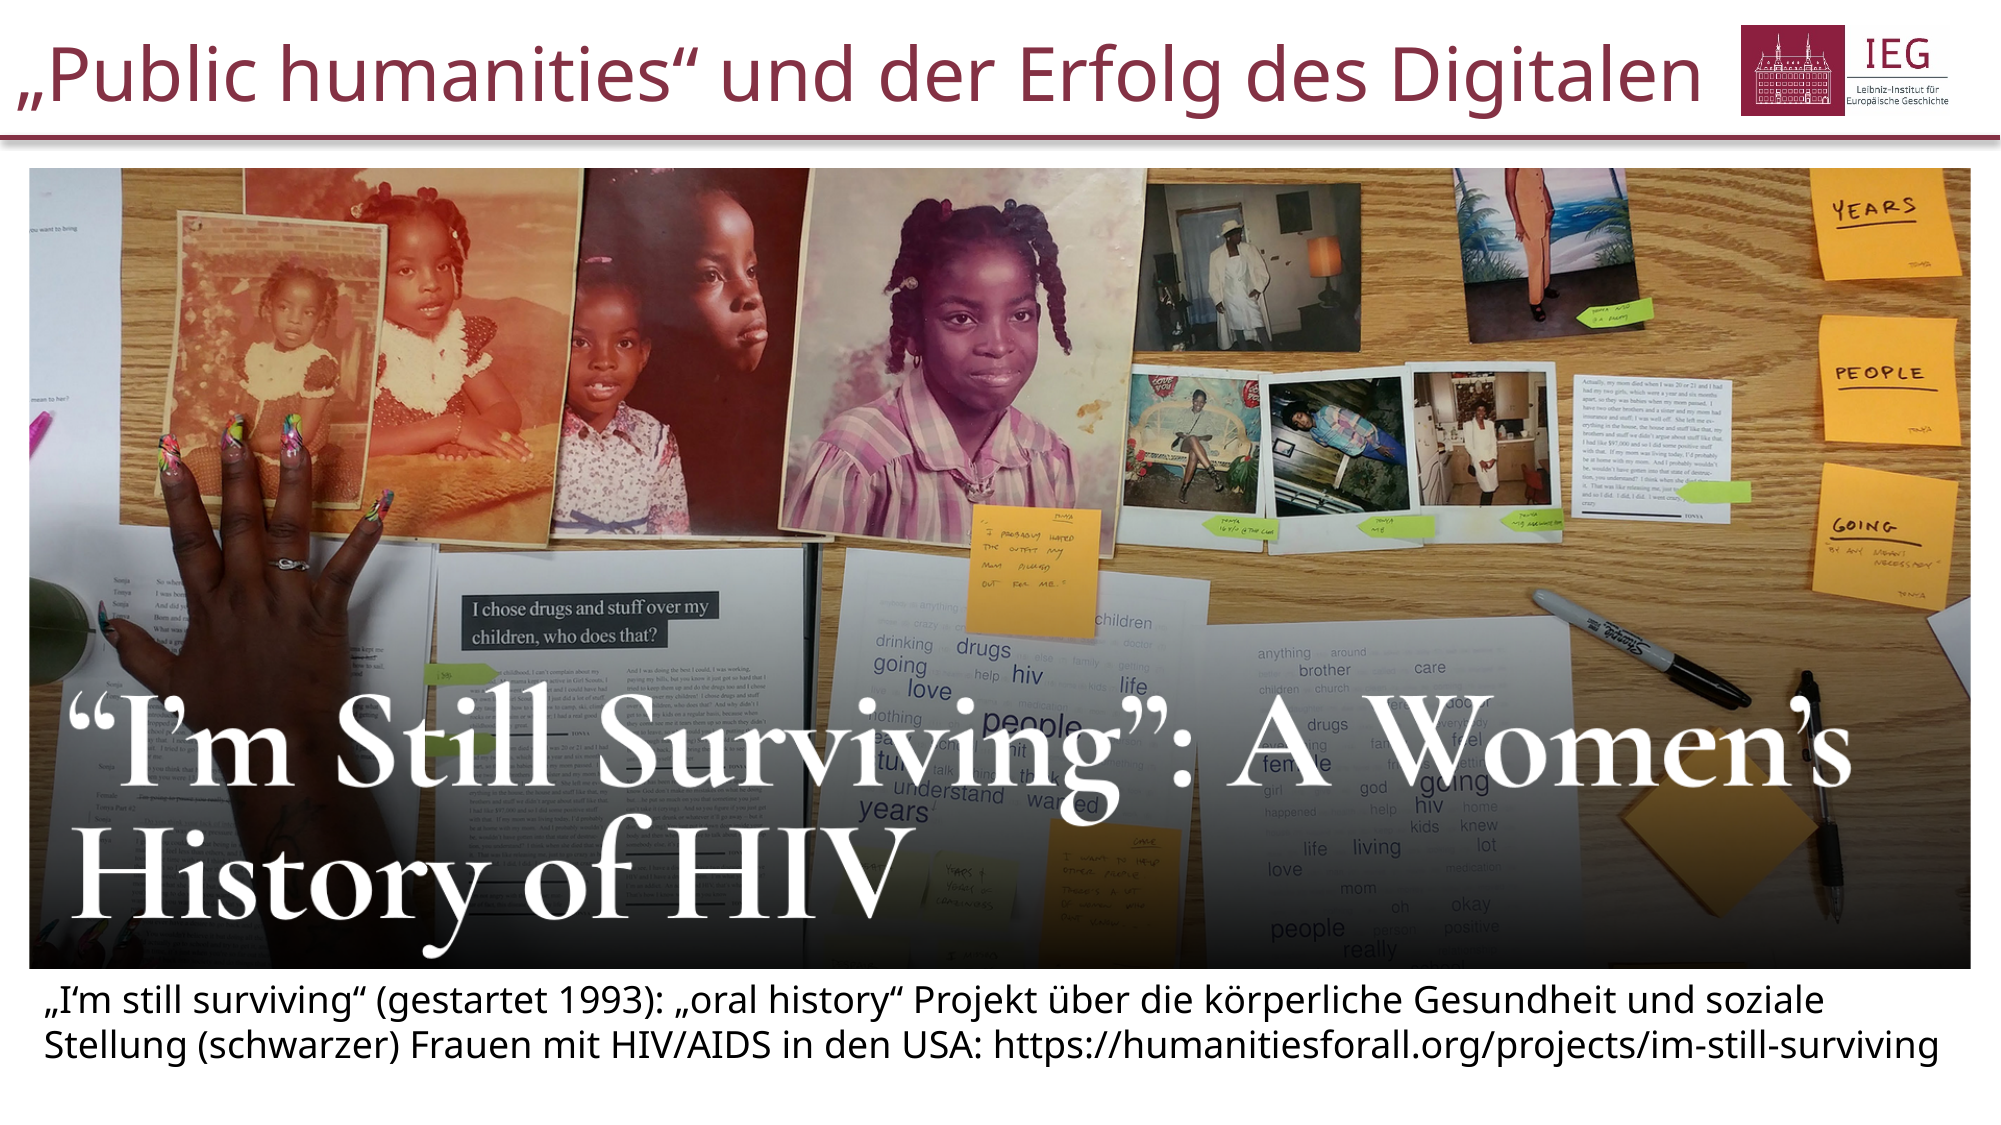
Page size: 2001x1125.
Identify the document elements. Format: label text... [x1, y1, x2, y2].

title „Public humanities“ und der Erfolg des Digitalen [0, 0, 1863, 143]
text_box „I‘m still surviving“ (gestartet 1993): „oral history“ Projekt über die körperliche Gesundheit und soziale Stellung (schwarzer) Frauen mit HIV/AIDS in den USA: https://humanitiesforall.org/projects/im-still-surviving [29, 980, 1971, 1074]
picture [1863, 25, 1950, 116]
picture [28, 168, 1971, 970]
